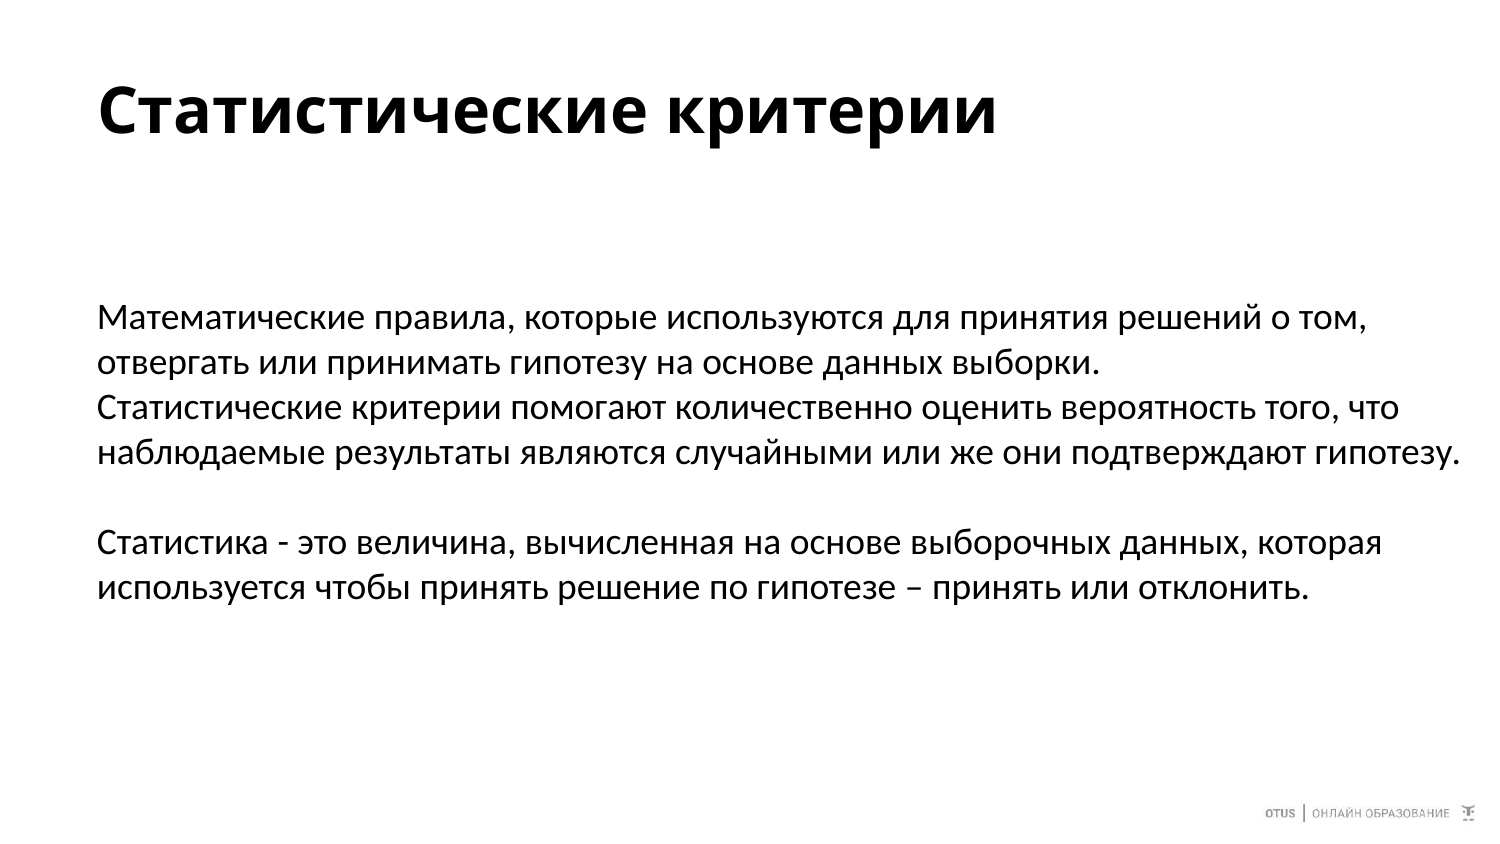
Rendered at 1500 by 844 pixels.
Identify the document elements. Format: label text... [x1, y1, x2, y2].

picture [1262, 799, 1475, 825]
title Статистические критерии [82, 54, 1480, 234]
text_box Математические правила, которые используются для принятия решений о том, отвергать или принимать гипотезу на основе данных выборки. Статистические критерии помогают количественно оценить вероятность того, что наблюдаемые результаты являются случайными или же они подтверждают гипотезу. Статистика - это величина, вычисленная на основе выборочных данных, которая используется чтобы принять решение по гипотезе – принять или отклонить. [82, 284, 1480, 614]
